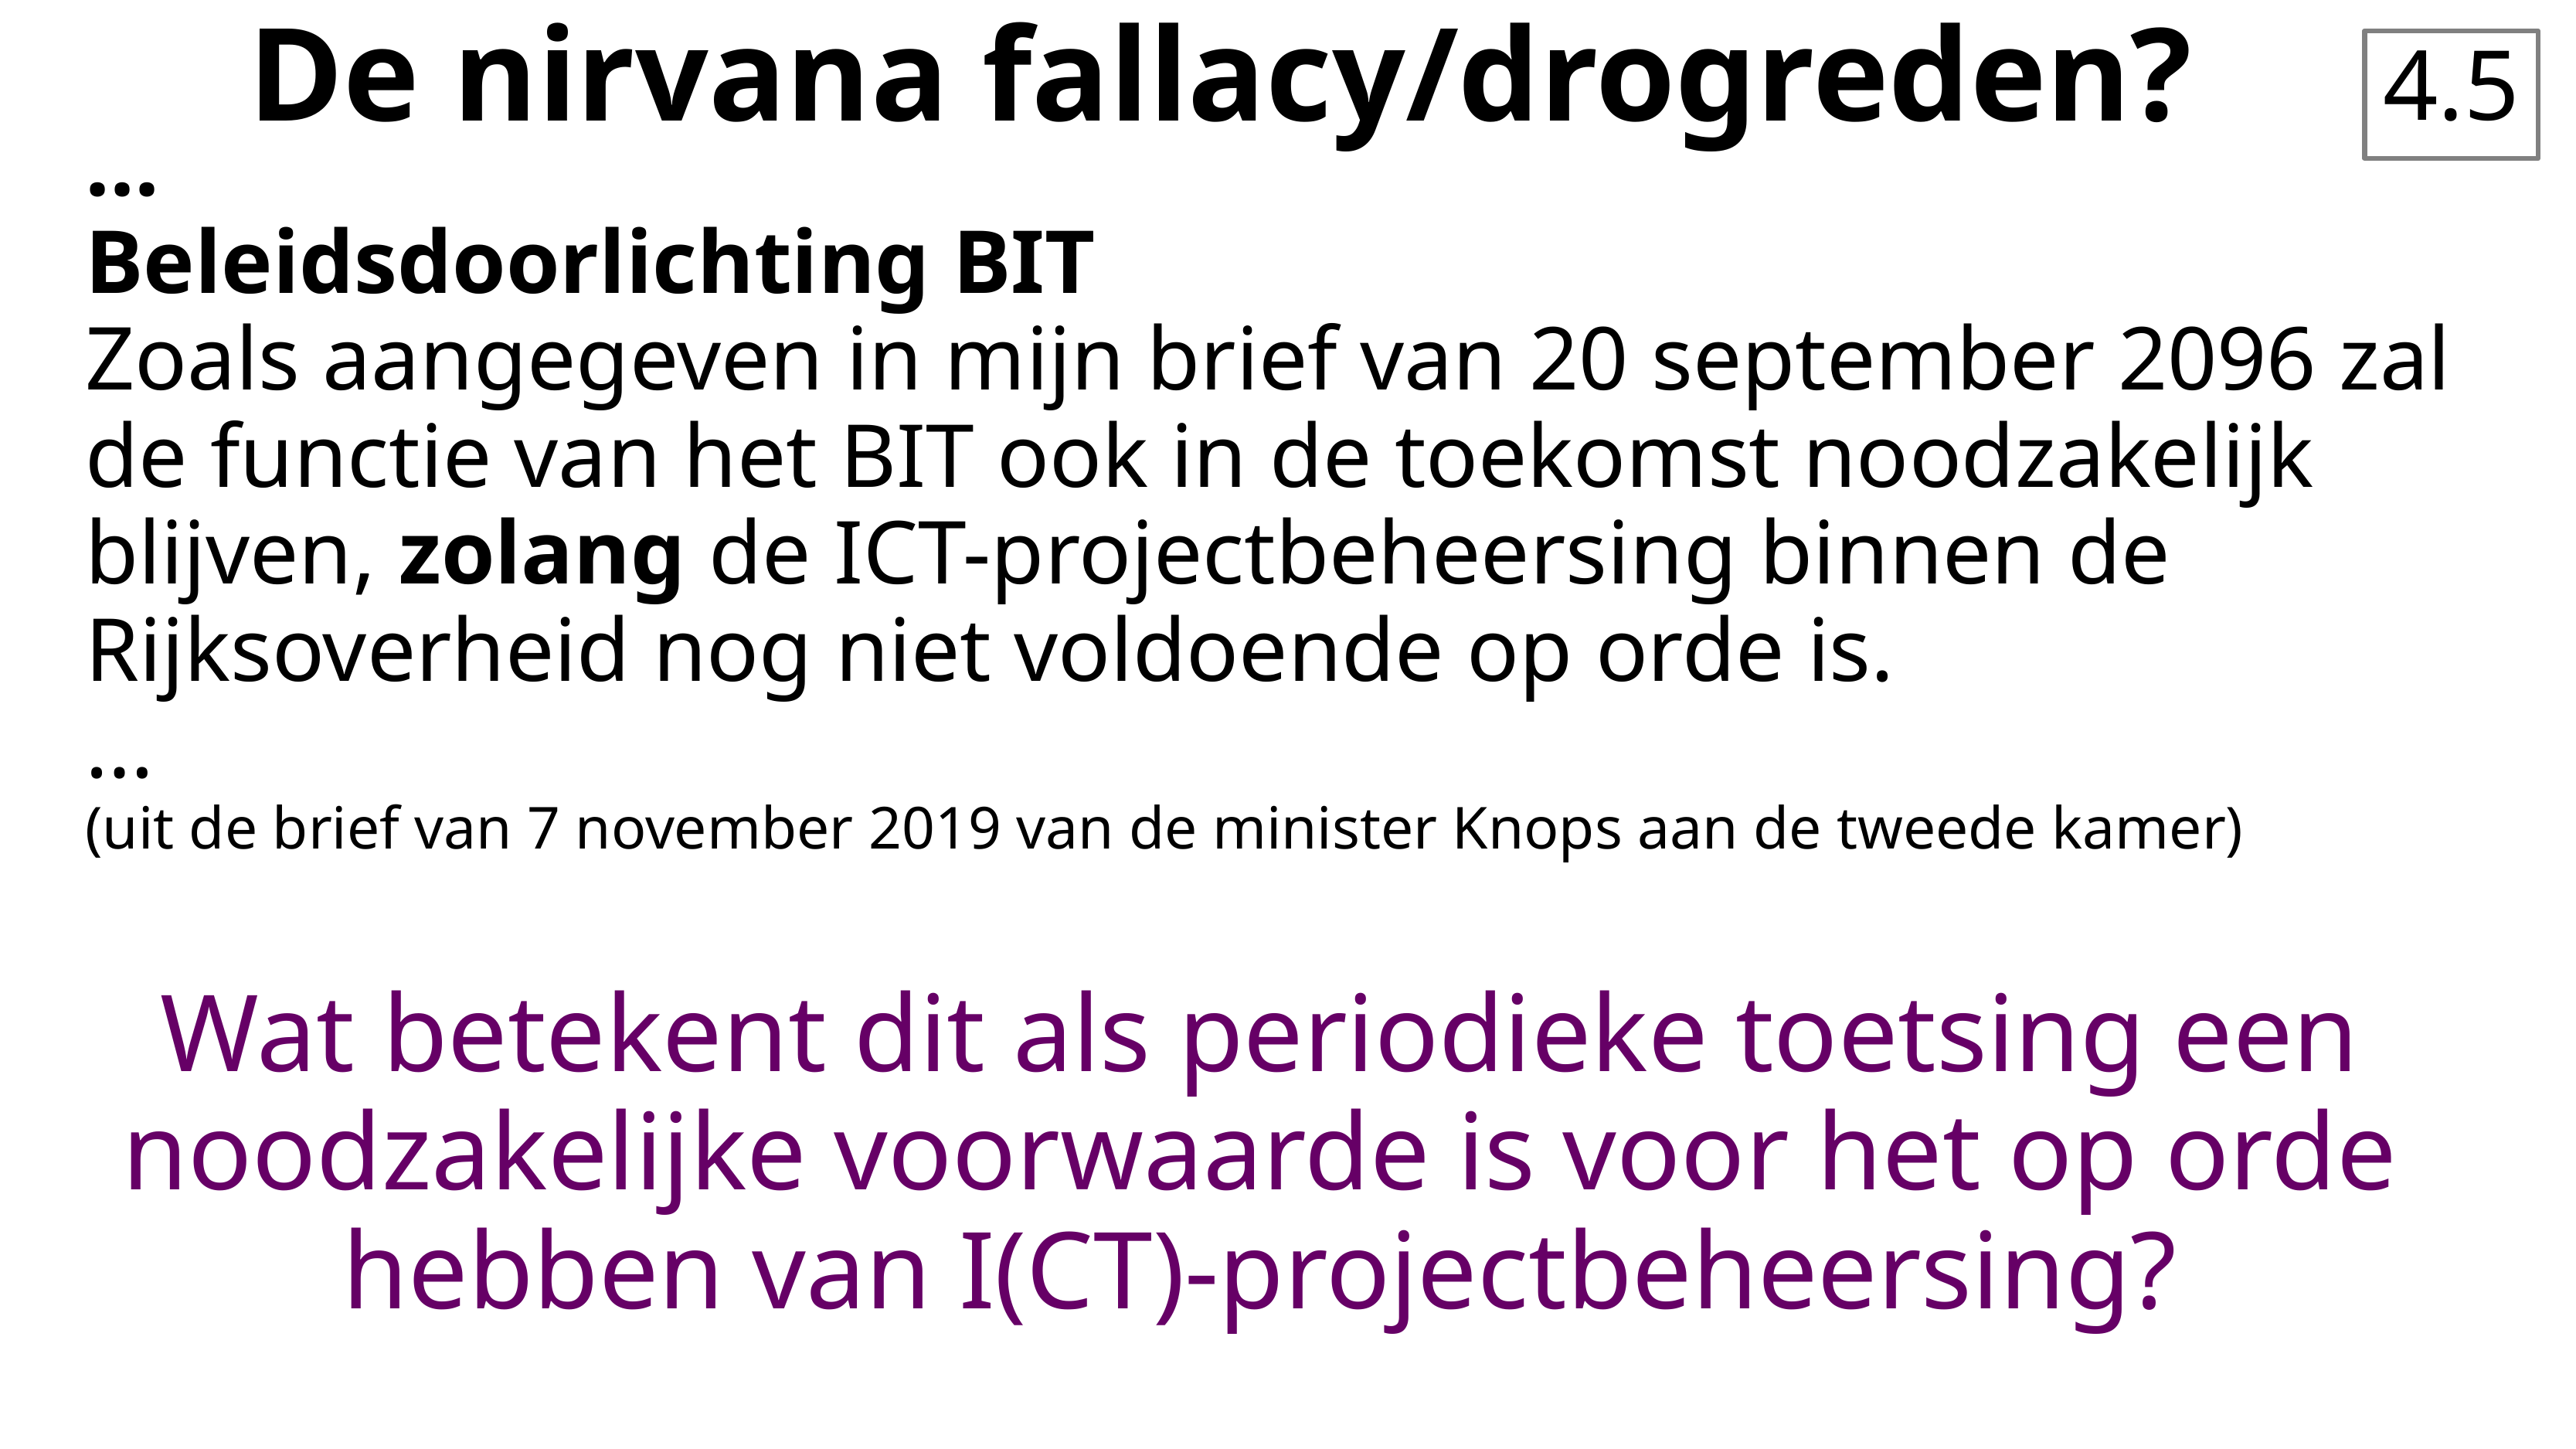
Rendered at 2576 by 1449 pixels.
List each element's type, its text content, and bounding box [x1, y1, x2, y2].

text_box ... Beleidsdoorlichting BIT Zoals aangegeven in mijn brief van 20 september 2096 zal de functie van het BIT ook in de toekomst noodzakelijk blijven, zolang de ICT-projectbeheersing binnen de Rijksoverheid nog niet voldoende op orde is. … (uit de brief van 7 november 2019 van de minister Knops aan de tweede kamer) [73, 113, 2529, 933]
text_box 4.5 [2430, 30, 2538, 159]
text_box De nirvana fallacy/drogreden? [46, 0, 2430, 155]
text_box Wat betekent dit als periodieke toetsing een noodzakelijke voorwaarde is voor het op orde hebben van I(CT)-projectbeheersing? [55, 971, 2466, 1338]
